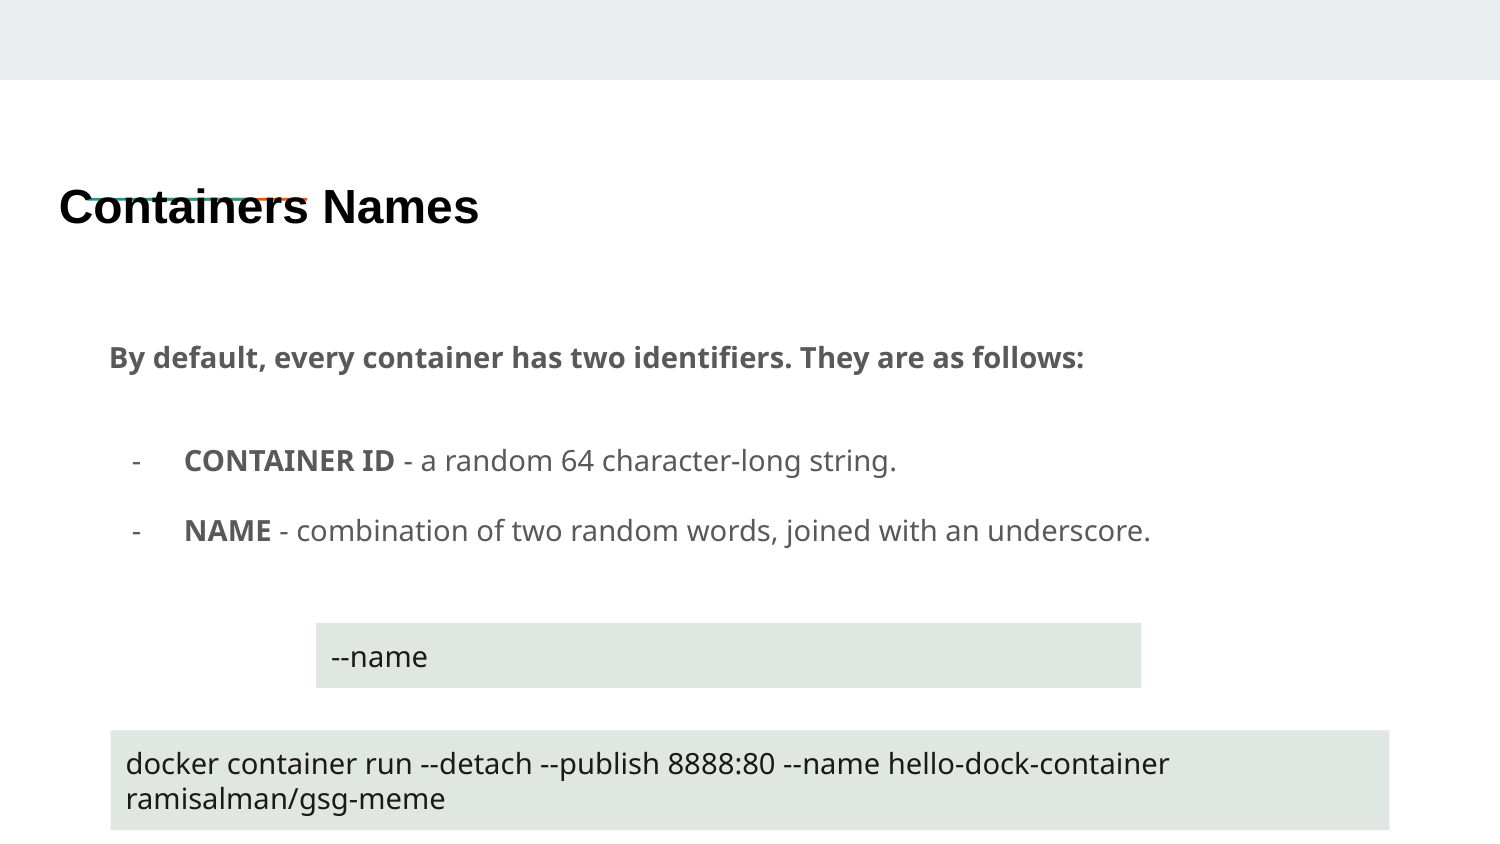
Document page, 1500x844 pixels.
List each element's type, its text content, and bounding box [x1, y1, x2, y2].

text_box By default, every container has two identifiers. They are as follows: CONTAINER ID - a random 64 character-long string. NAME - combination of two random words, joined with an underscore. [93, 289, 1500, 563]
text_box docker container run --detach --publish 8888:80 --name hello-dock-container ramisalman/gsg-meme [110, 730, 1390, 831]
title Containers Names [43, 152, 614, 319]
text_box --name [315, 622, 1142, 688]
